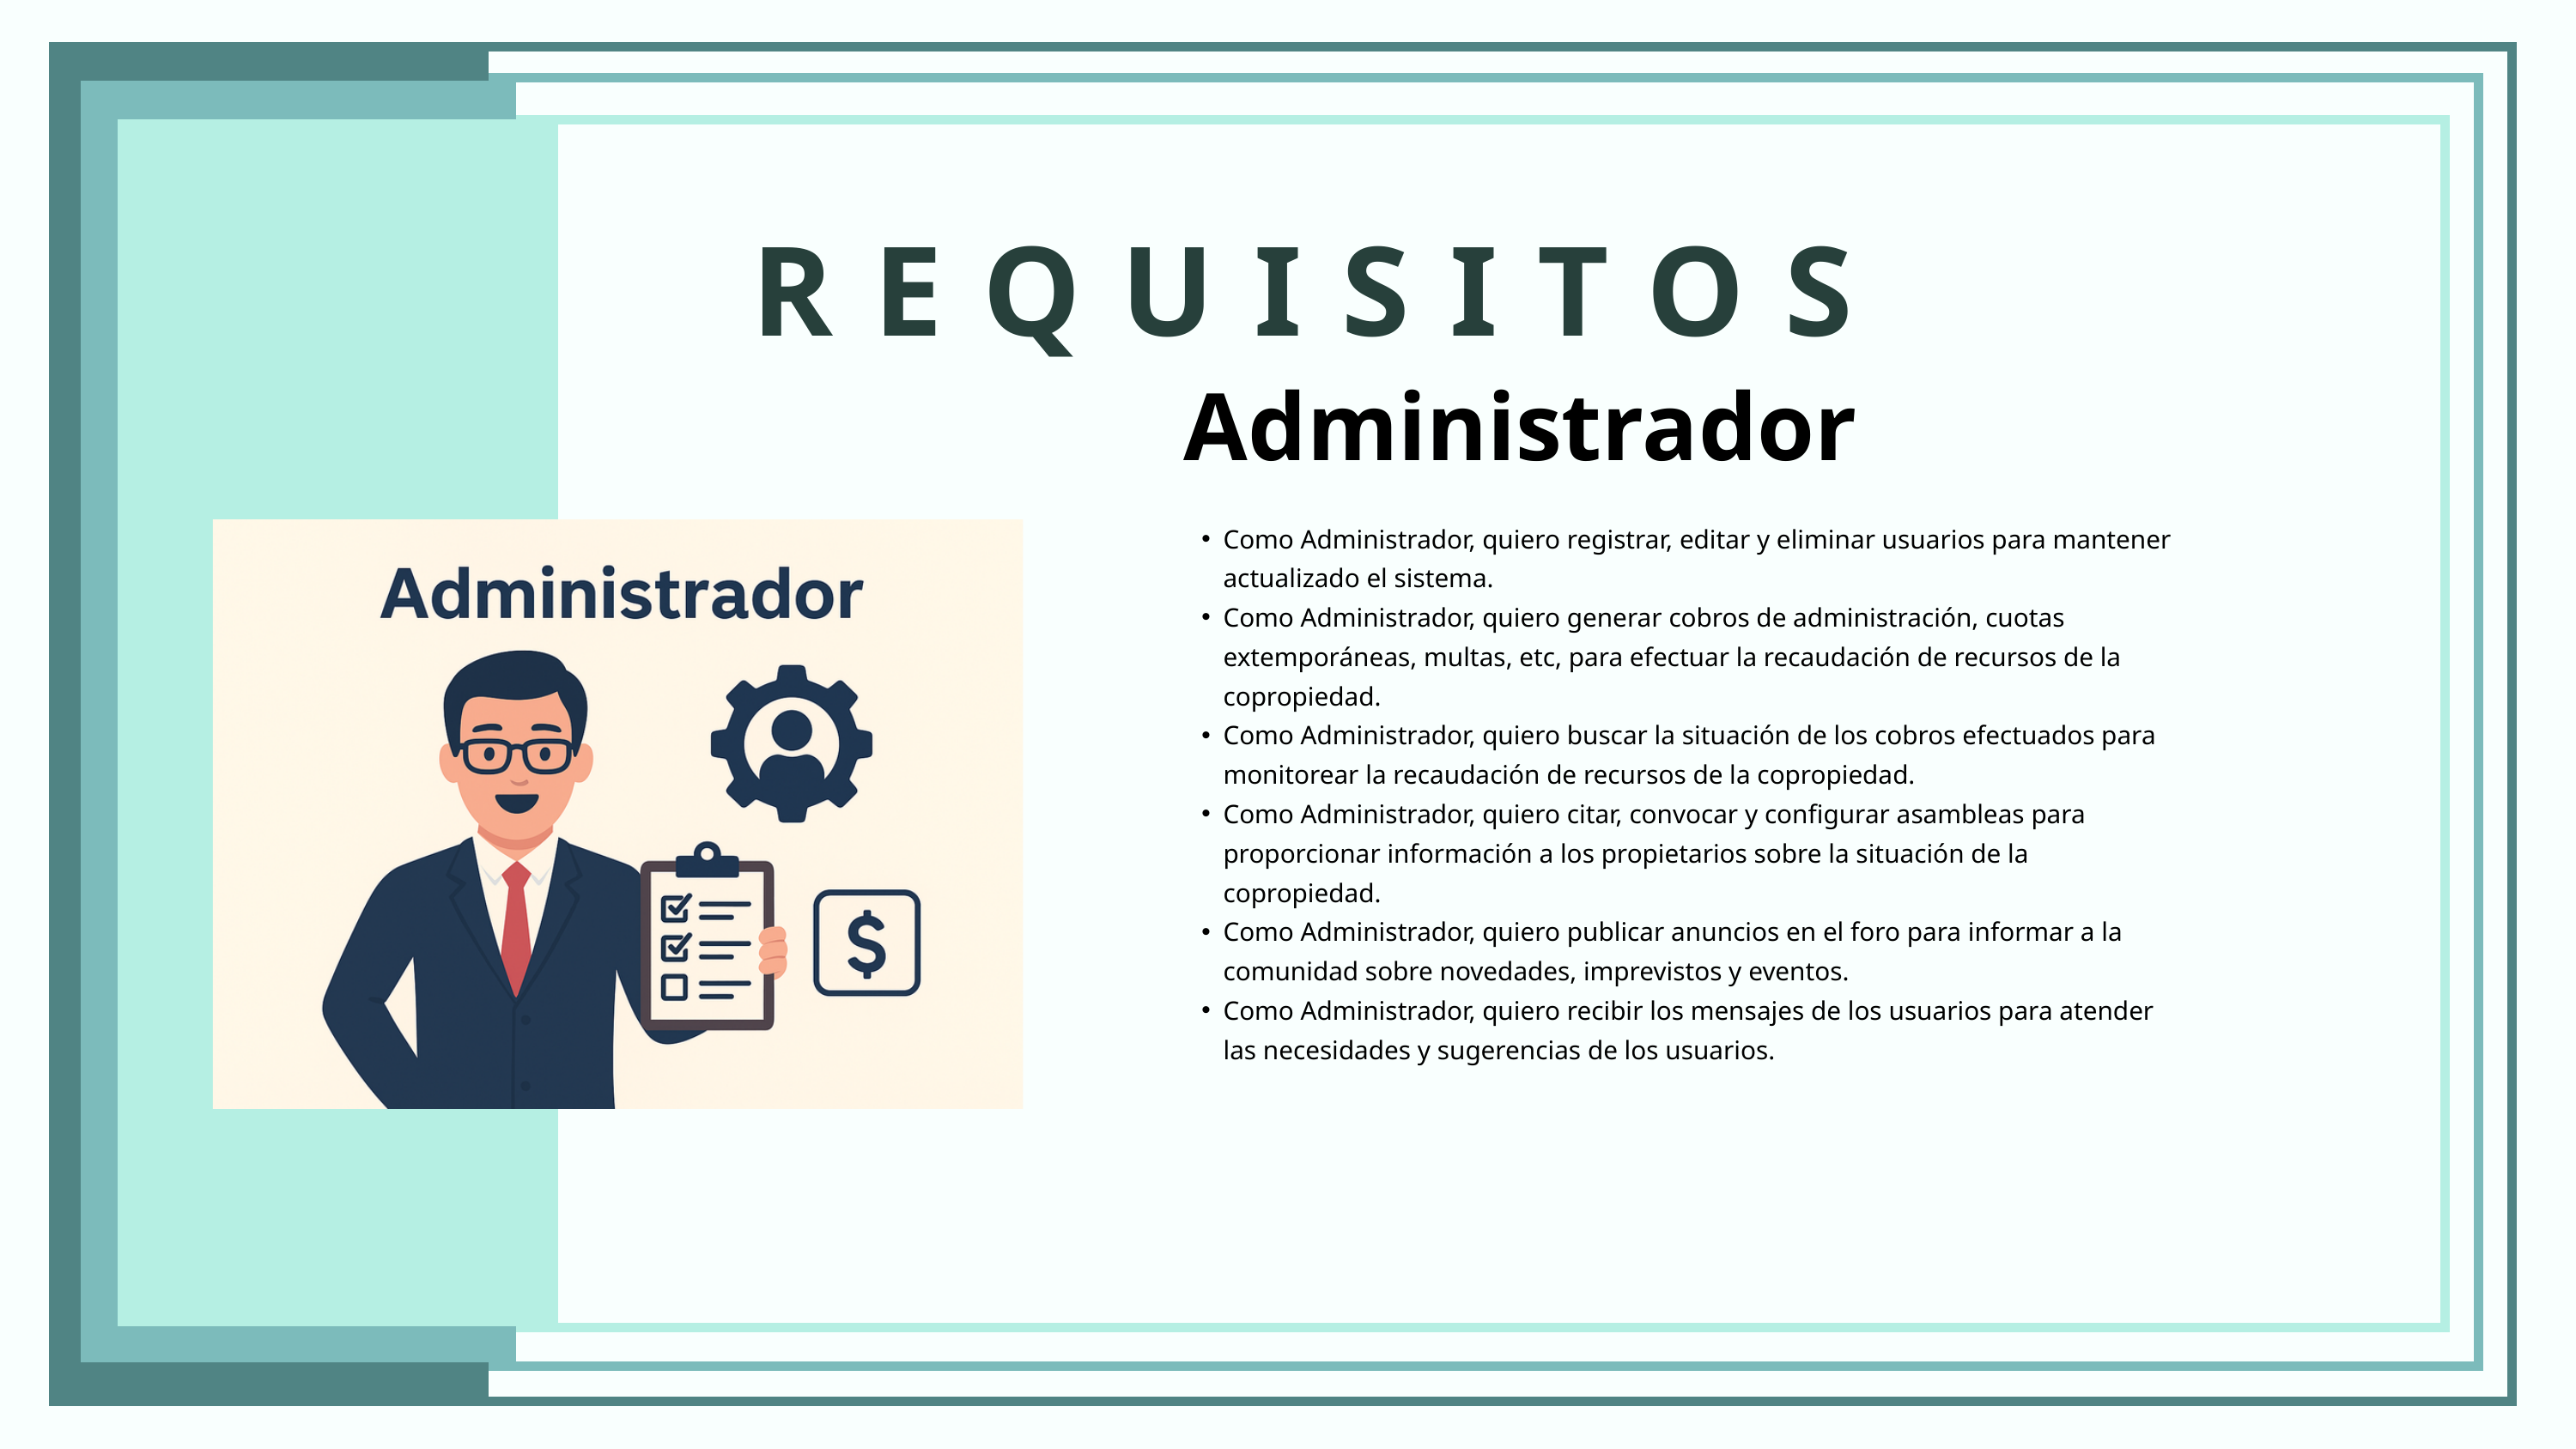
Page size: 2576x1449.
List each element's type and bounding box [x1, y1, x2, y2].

text_box [53, 46, 2512, 1403]
